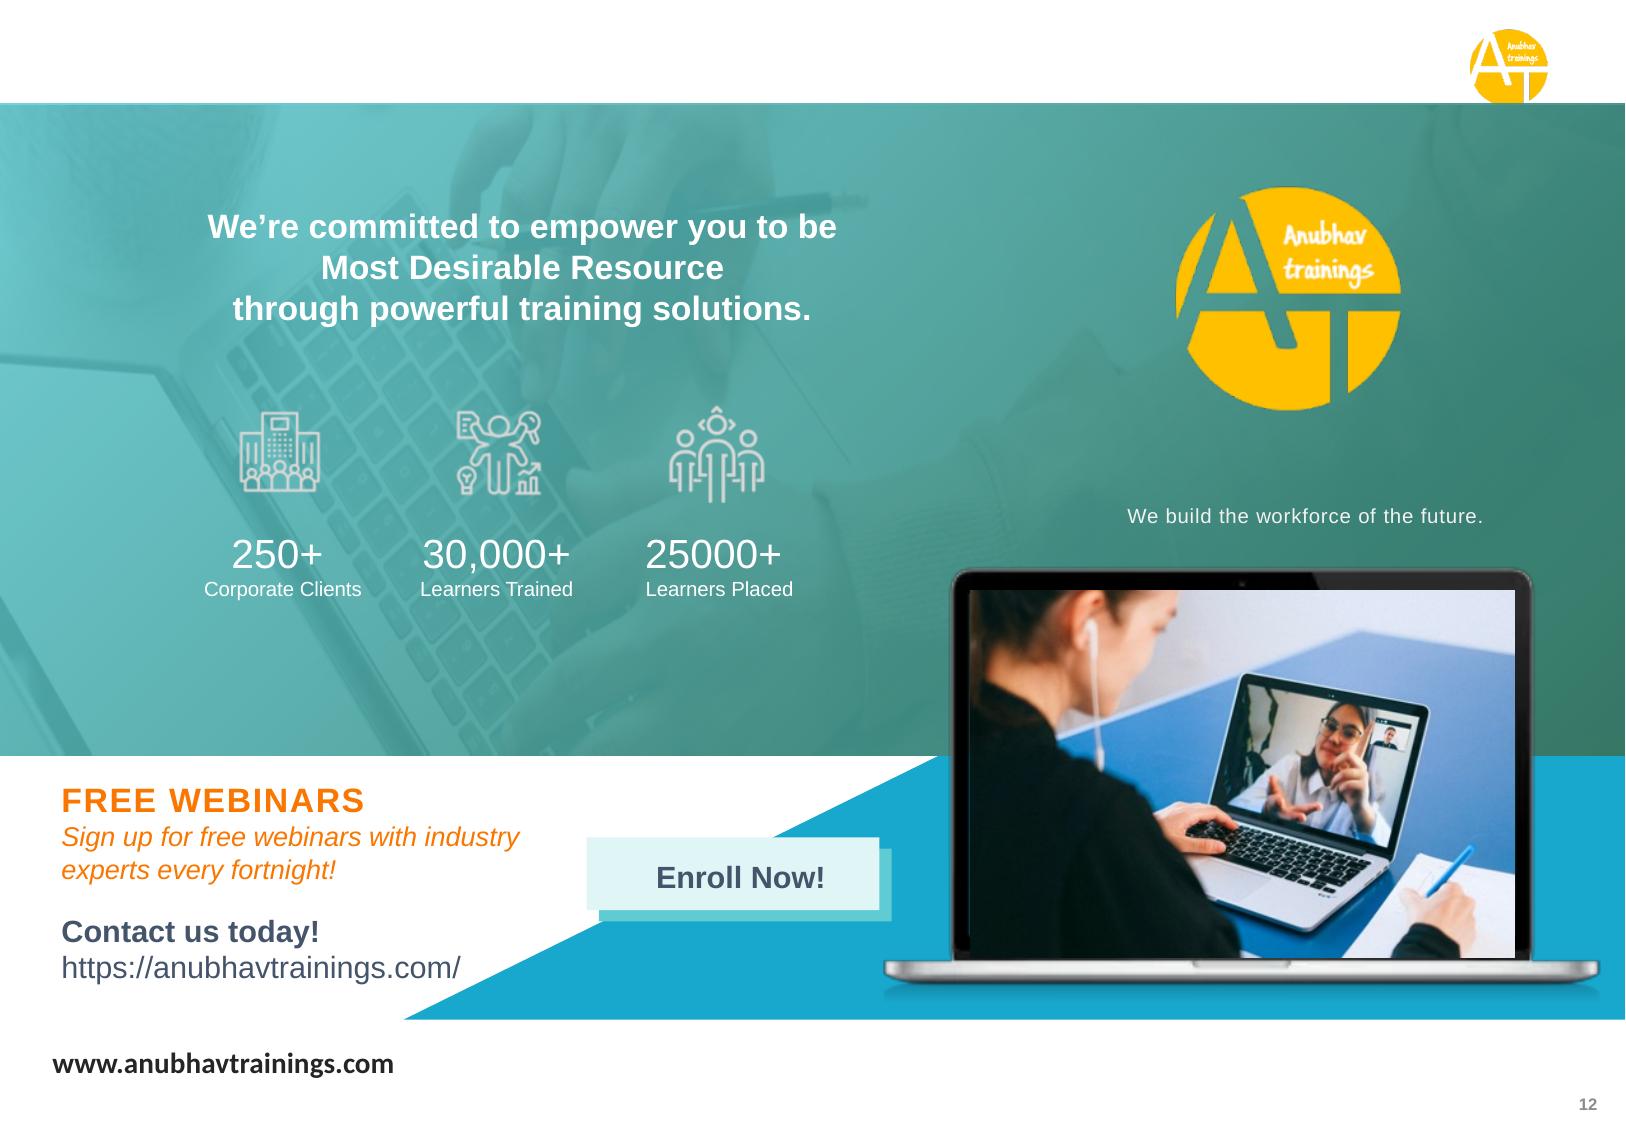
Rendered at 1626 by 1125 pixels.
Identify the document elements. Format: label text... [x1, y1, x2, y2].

text_box [584, 835, 863, 912]
text_box Contact us today! https://anubhavtrainings.com/ [46, 904, 532, 993]
text_box [597, 912, 863, 924]
text_box [401, 765, 1625, 1022]
picture [0, 105, 1625, 756]
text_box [868, 554, 1618, 1006]
picture [1462, 24, 1552, 102]
text_box Enroll Now! [641, 850, 841, 902]
text_box FREE WEBINARS Sign up for free webinars with industry experts every fortnight! [46, 771, 567, 892]
